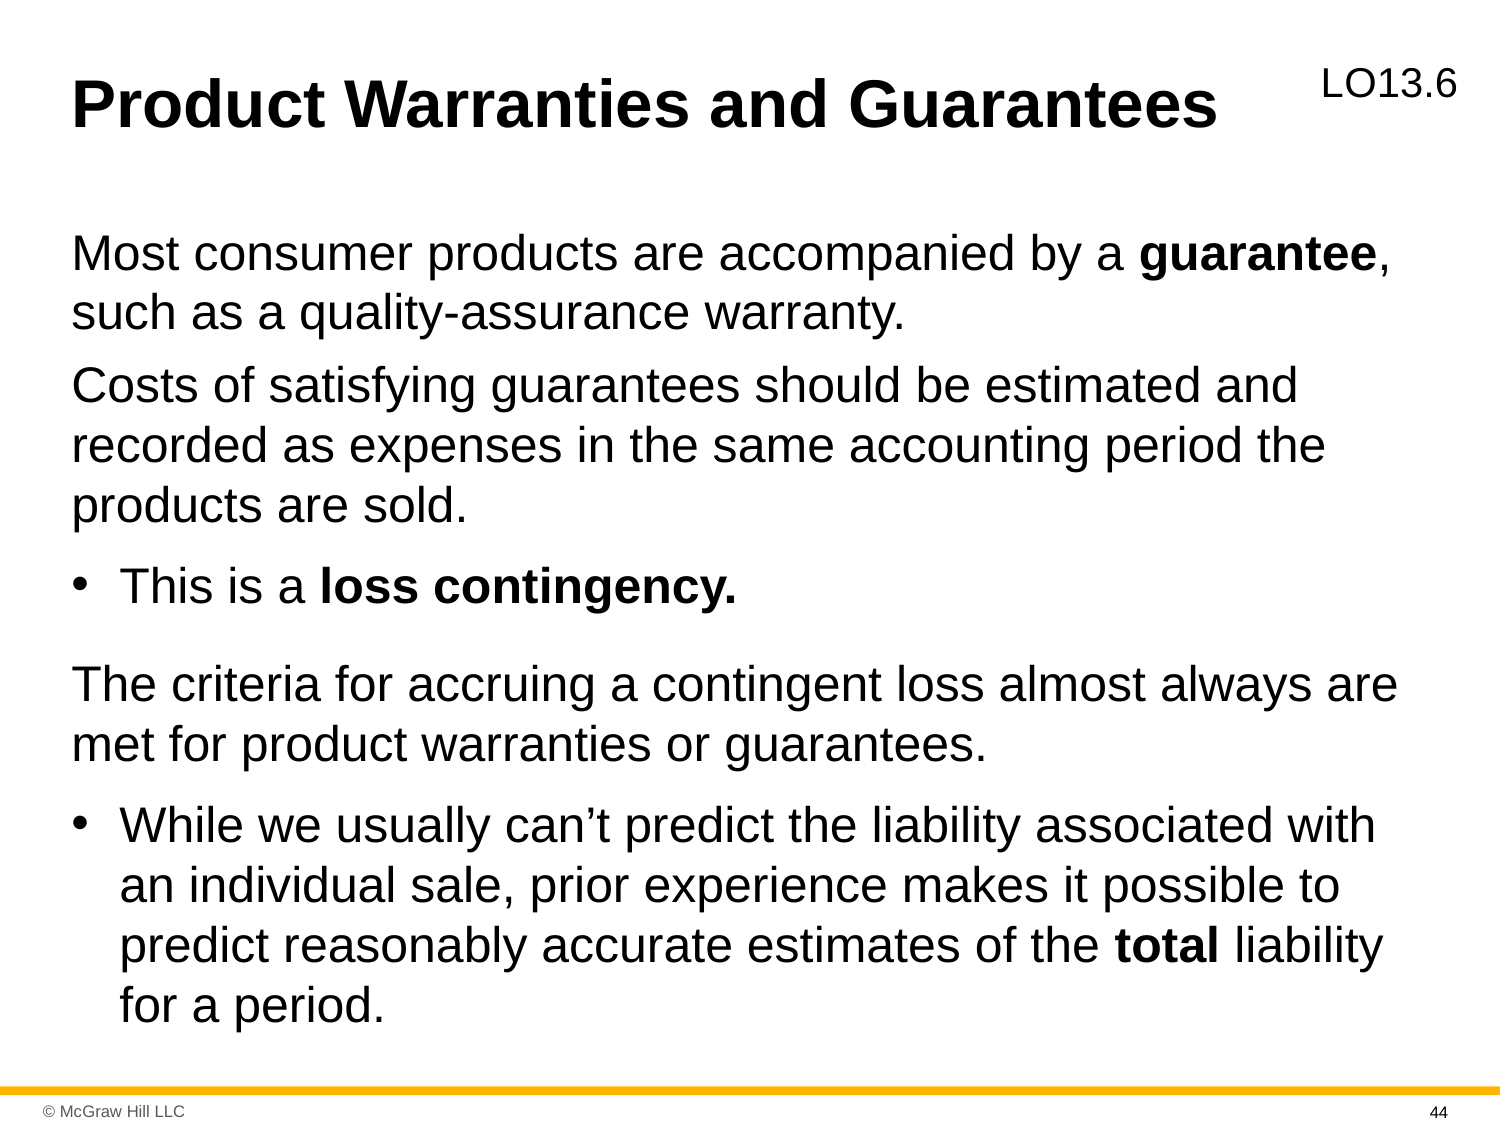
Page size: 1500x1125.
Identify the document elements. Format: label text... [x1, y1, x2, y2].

title Product Warranties and Guarantees [56, 31, 1251, 180]
list L O13.6 [1305, 47, 1480, 110]
slide_number 44 [1415, 1094, 1474, 1122]
list The criteria for accruing a contingent loss almost always are met for product warranties or guarantees. While we usually can’t predict the liability associated with an individual sale, prior experience makes it possible to predict reasonably accurate estimates of the total liability for a period. [56, 644, 1444, 1047]
list Most consumer products are accompanied by a guarantee, such as a quality-assurance warranty. Costs of satisfying guarantees should be estimated and recorded as expenses in the same accounting period the products are sold. This is a loss contingency. [56, 212, 1444, 634]
